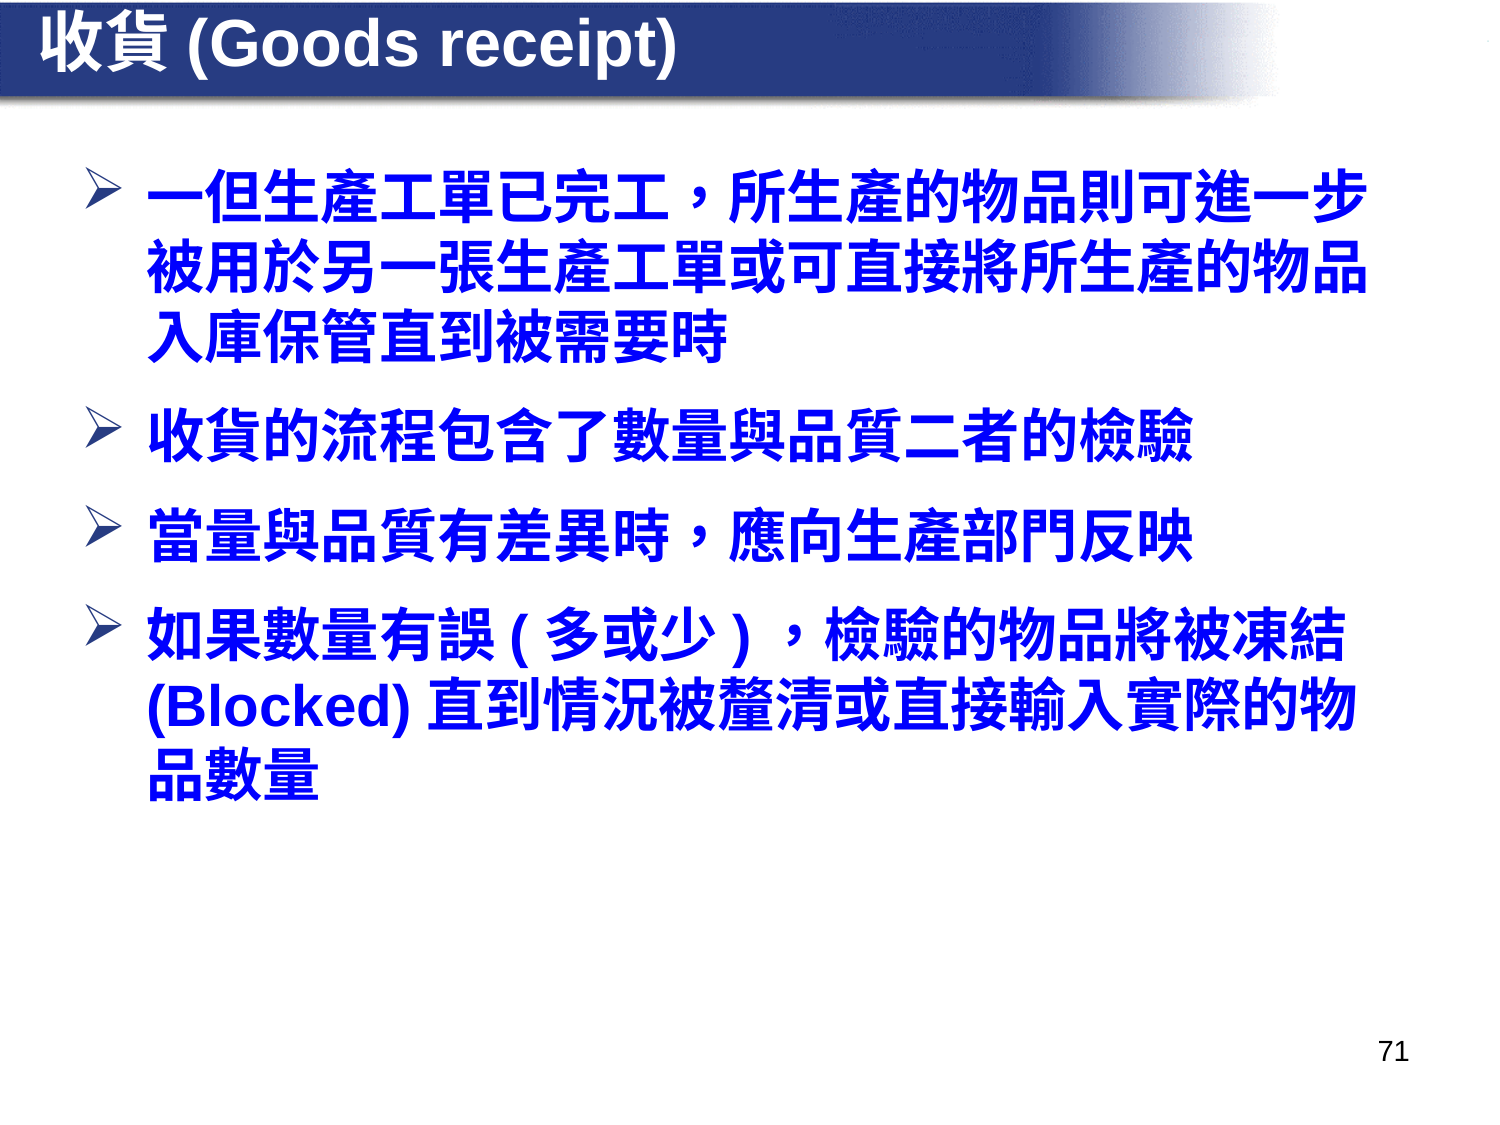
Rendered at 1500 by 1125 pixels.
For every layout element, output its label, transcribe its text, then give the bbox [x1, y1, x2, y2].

slide_number 71 [1074, 1024, 1425, 1103]
list 一但生產工單已完工，所生產的物品則可進一步被用於另一張生產工單或可直接將所生產的物品入庫保管直到被需要時 收貨的流程包含了數量與品質二者的檢驗 當量與品質有差異時，應向生產部門反映 如果數量有誤(多或少)，檢驗的物品將被凍結(Blocked)直到情況被釐清或直接輸入實際的物品數量 [80, 160, 1381, 856]
title 收貨(Goods receipt) [37, 0, 1163, 93]
picture [0, 0, 1500, 114]
